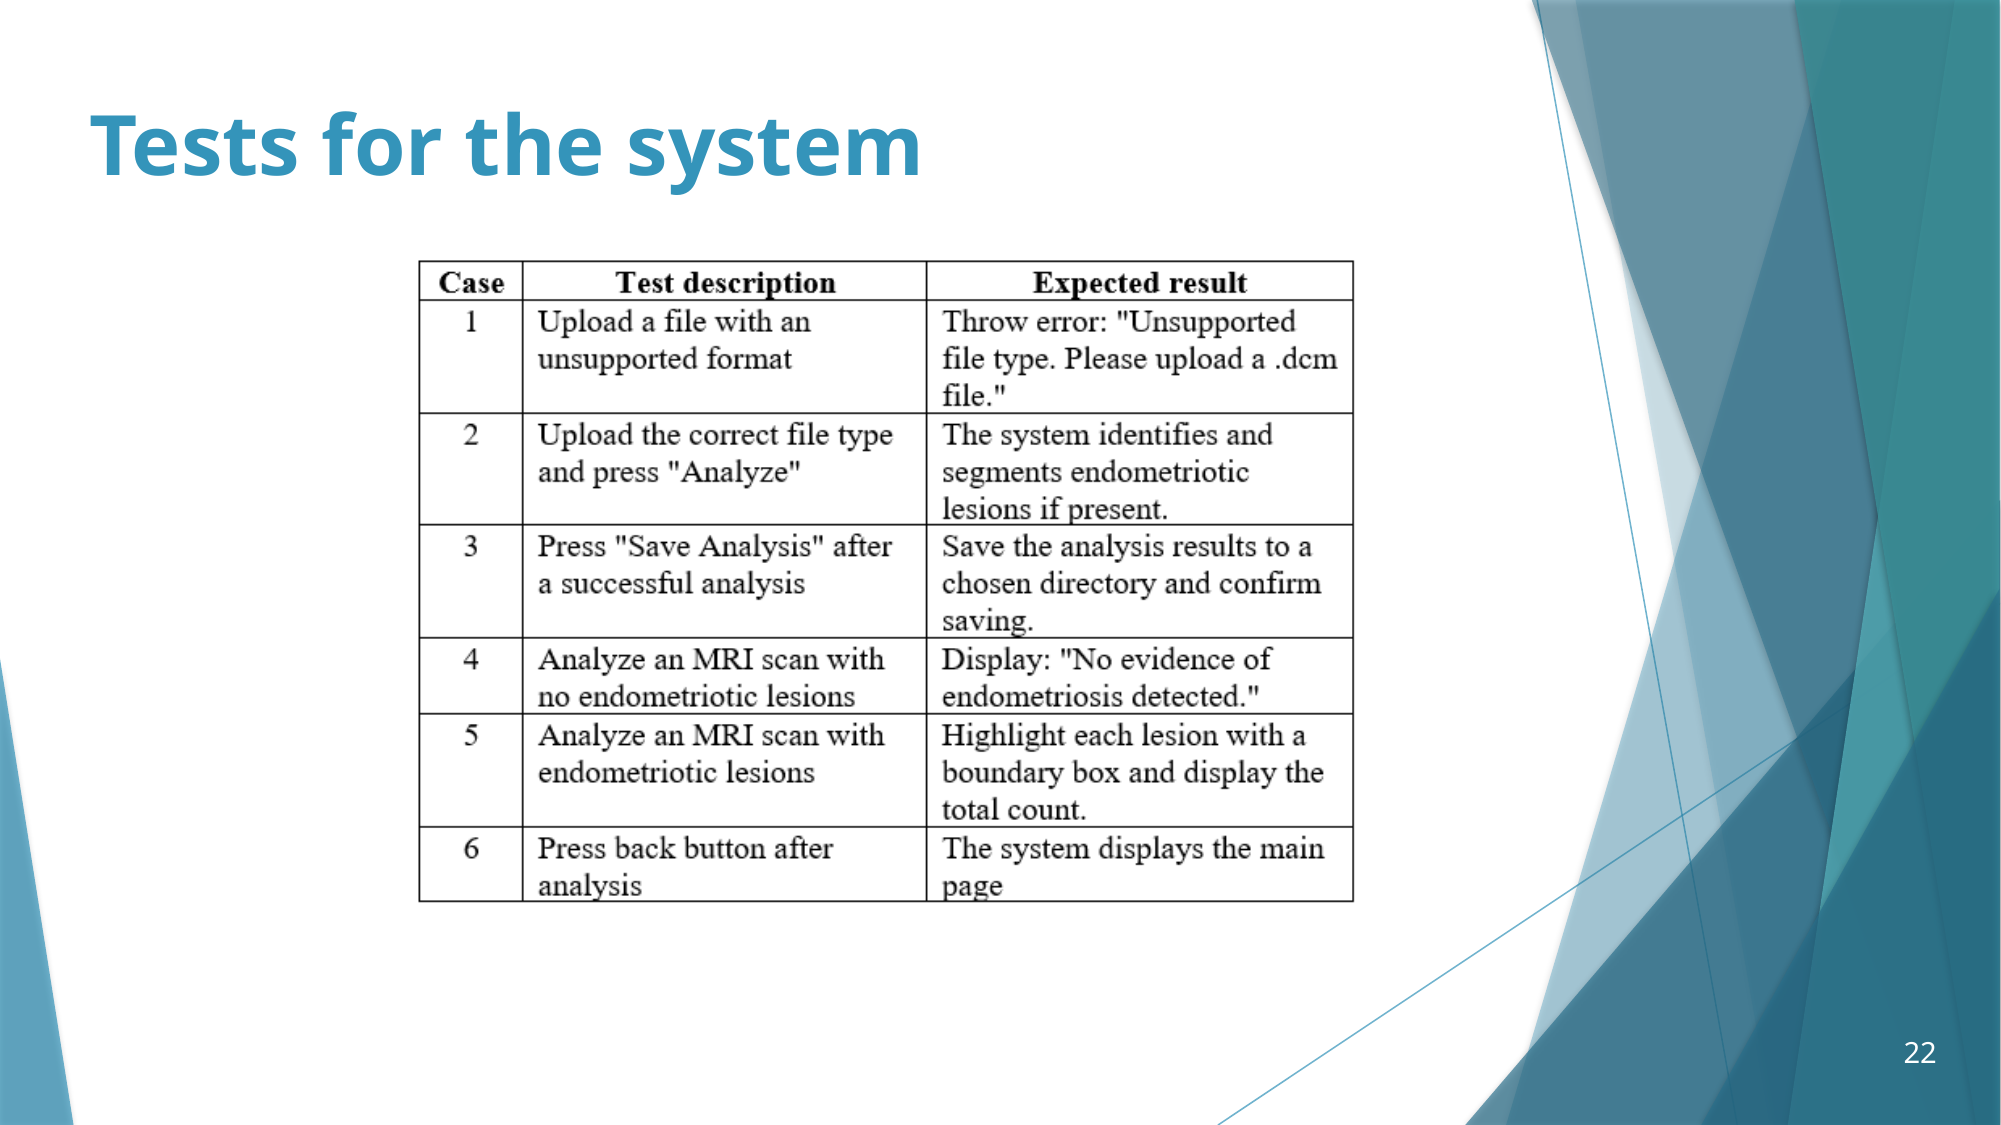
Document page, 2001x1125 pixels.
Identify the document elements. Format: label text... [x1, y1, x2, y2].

title Tests for the system [74, 84, 1472, 244]
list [393, 243, 1394, 926]
slide_number 22 [1839, 1024, 1953, 1084]
